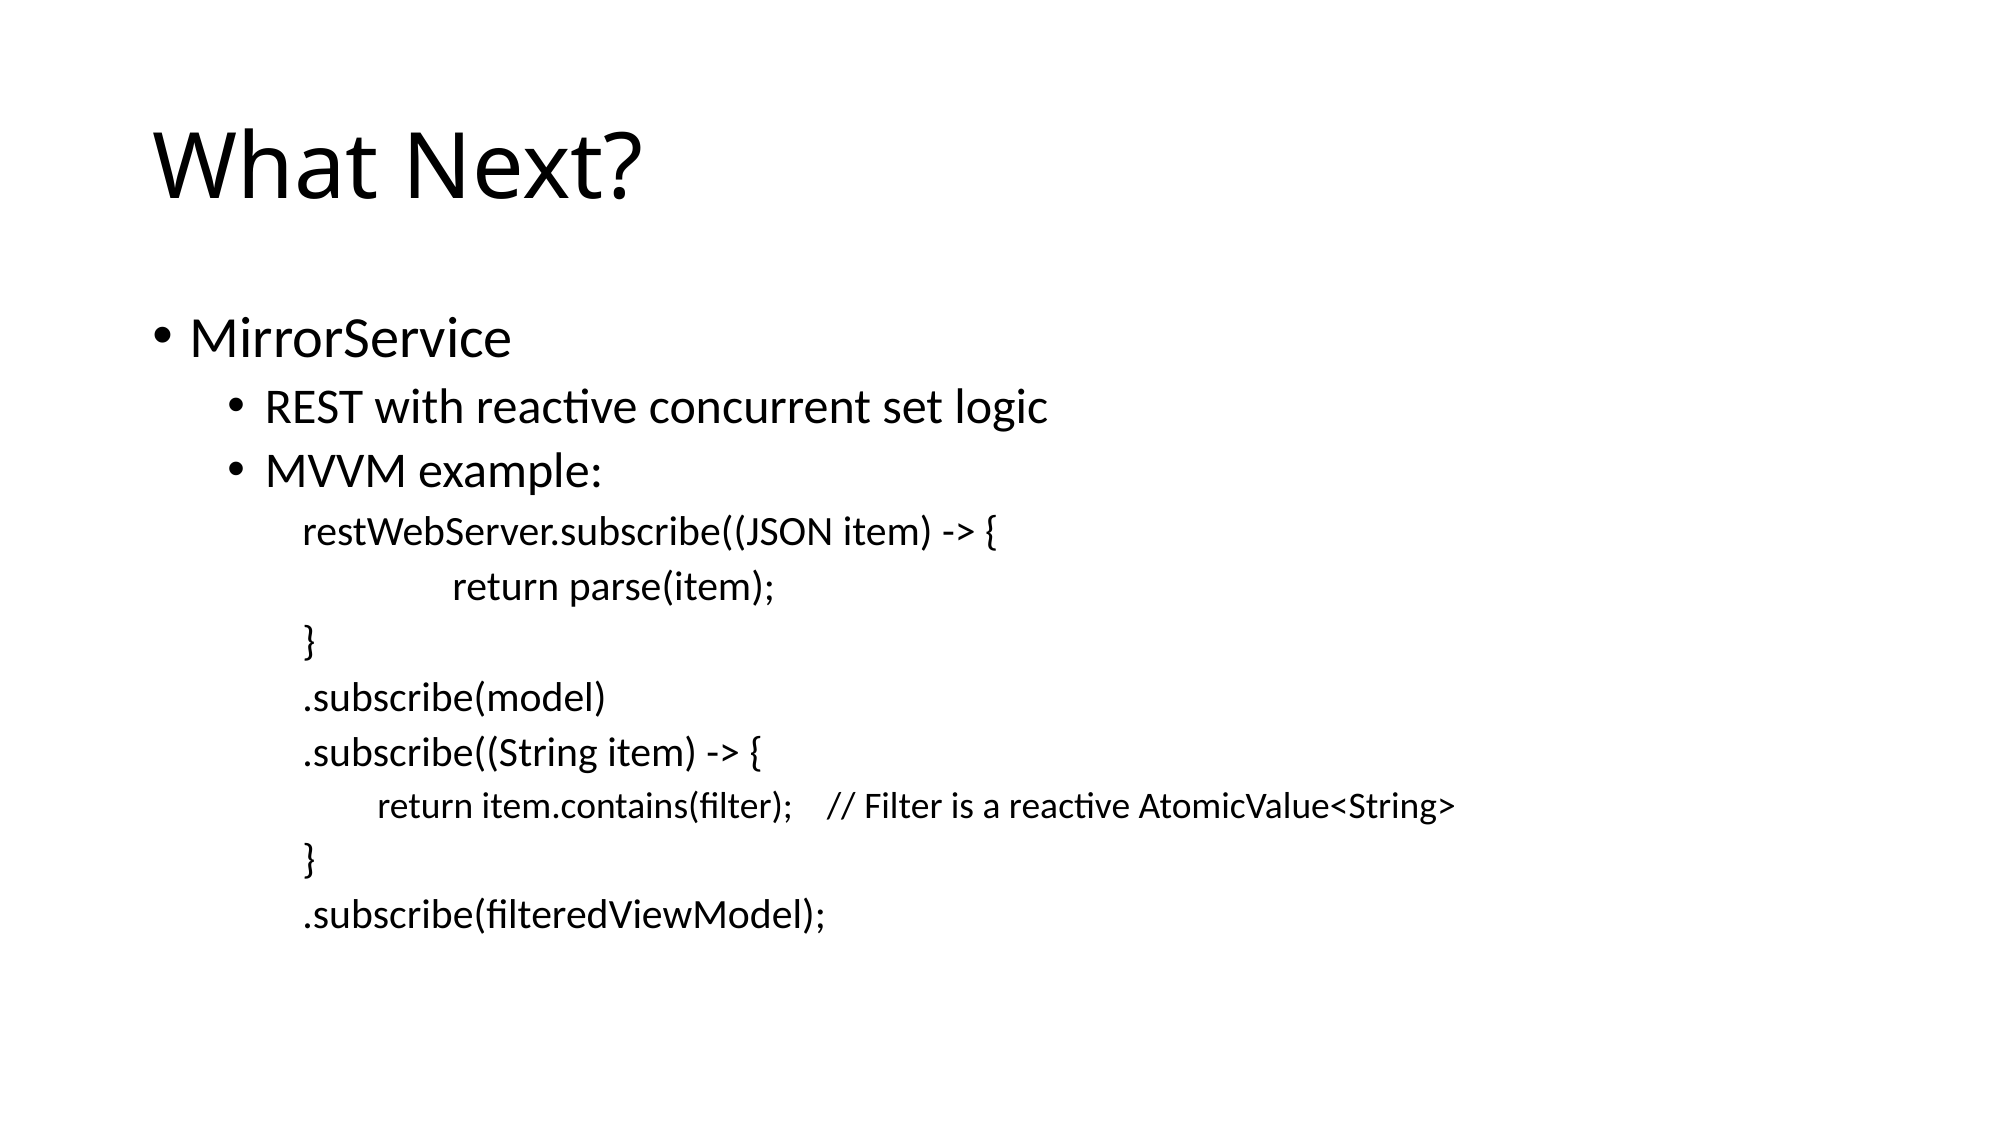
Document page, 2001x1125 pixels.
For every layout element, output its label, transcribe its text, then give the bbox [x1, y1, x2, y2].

list MirrorService REST with reactive concurrent set logic MVVM example: restWebServer.subscribe((JSON item) -> { return parse(item); } .subscribe(model) .subscribe((String item) -> { return item.contains(filter); // Filter is a reactive AtomicValue<String> } .subscribe(filteredViewModel); [137, 299, 1863, 1014]
title What Next? [137, 59, 1863, 278]
